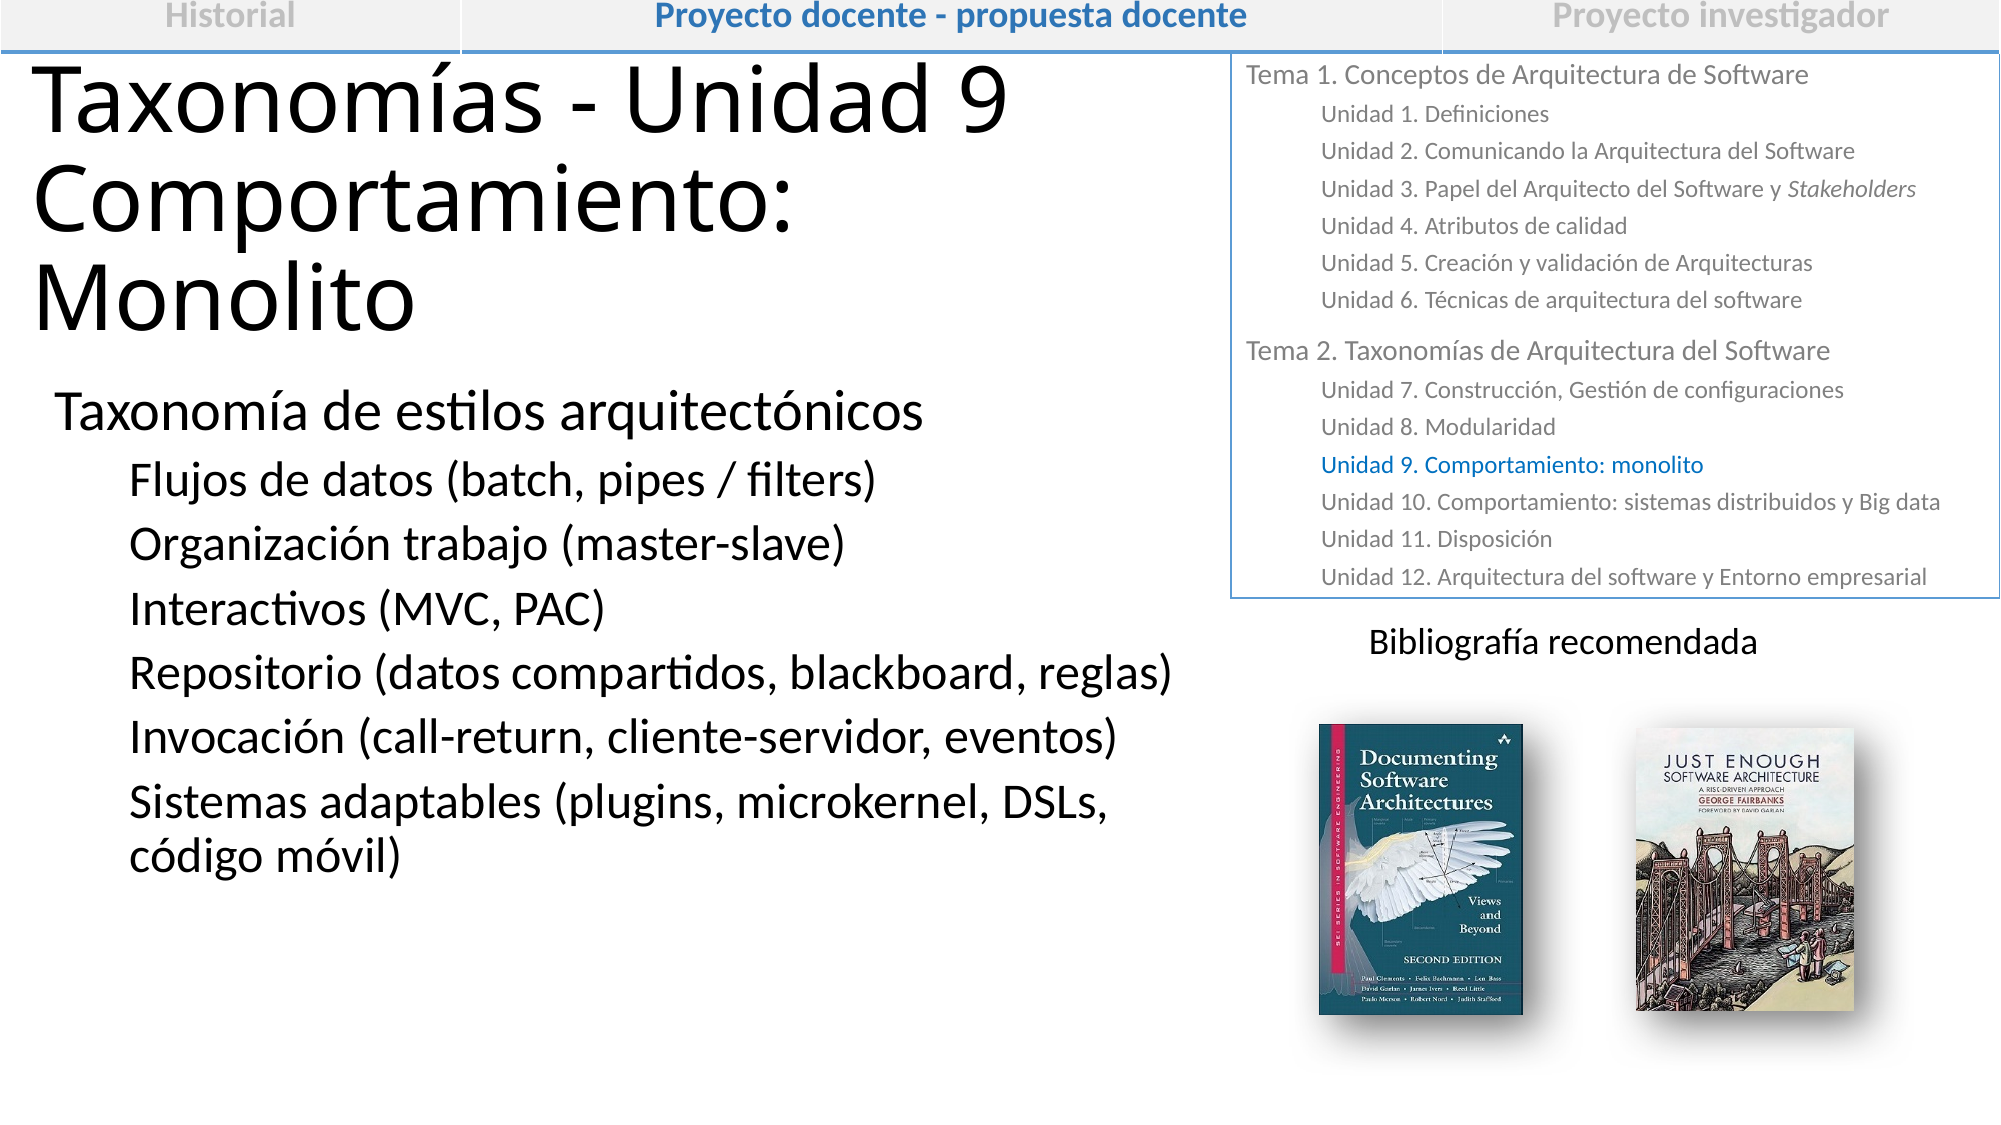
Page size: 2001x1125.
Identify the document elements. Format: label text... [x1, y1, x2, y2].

text_box Bibliografía recomendada [1353, 609, 1774, 670]
table_header Historial [1, 0, 460, 50]
table_header Proyecto docente - propuesta docente [462, 0, 1442, 50]
picture [1636, 728, 1854, 1011]
table_header Proyecto investigador [1443, 0, 1999, 50]
list Taxonomía de estilos arquitectónicos Flujos de datos (batch, pipes / filters) Organización trabajo (master-slave) Interactivos (MVC, PAC) Repositorio (datos compartidos, blackboard, reglas) Invocación (call-return, cliente-servidor, eventos) Sistemas adaptables (plugins, microkernel, DSLs, código móvil) [39, 372, 1249, 1014]
title Taxonomías - Unidad 9 Comportamiento: Monolito [16, 75, 1182, 329]
text_box Tema 1. Conceptos de Arquitectura de Software Unidad 1. Definiciones Unidad 2. Comunicando la Arquitectura del Software Unidad 3. Papel del Arquitecto del Software y Stakeholders Unidad 4. Atributos de calidad Unidad 5. Creación y validación de Arquitecturas Unidad 6. Técnicas de arquitectura del software Tema 2. Taxonomías de Arquitectura del Software Unidad 7. Construcción, Gestión de configuraciones Unidad 8. Modularidad Unidad 9. Comportamiento: monolito Unidad 10. Comportamiento: sistemas distribuidos y Big data Unidad 11. Disposición Unidad 12. Arquitectura del software y Entorno empresarial [1230, 54, 2000, 599]
picture [1319, 724, 1523, 1015]
